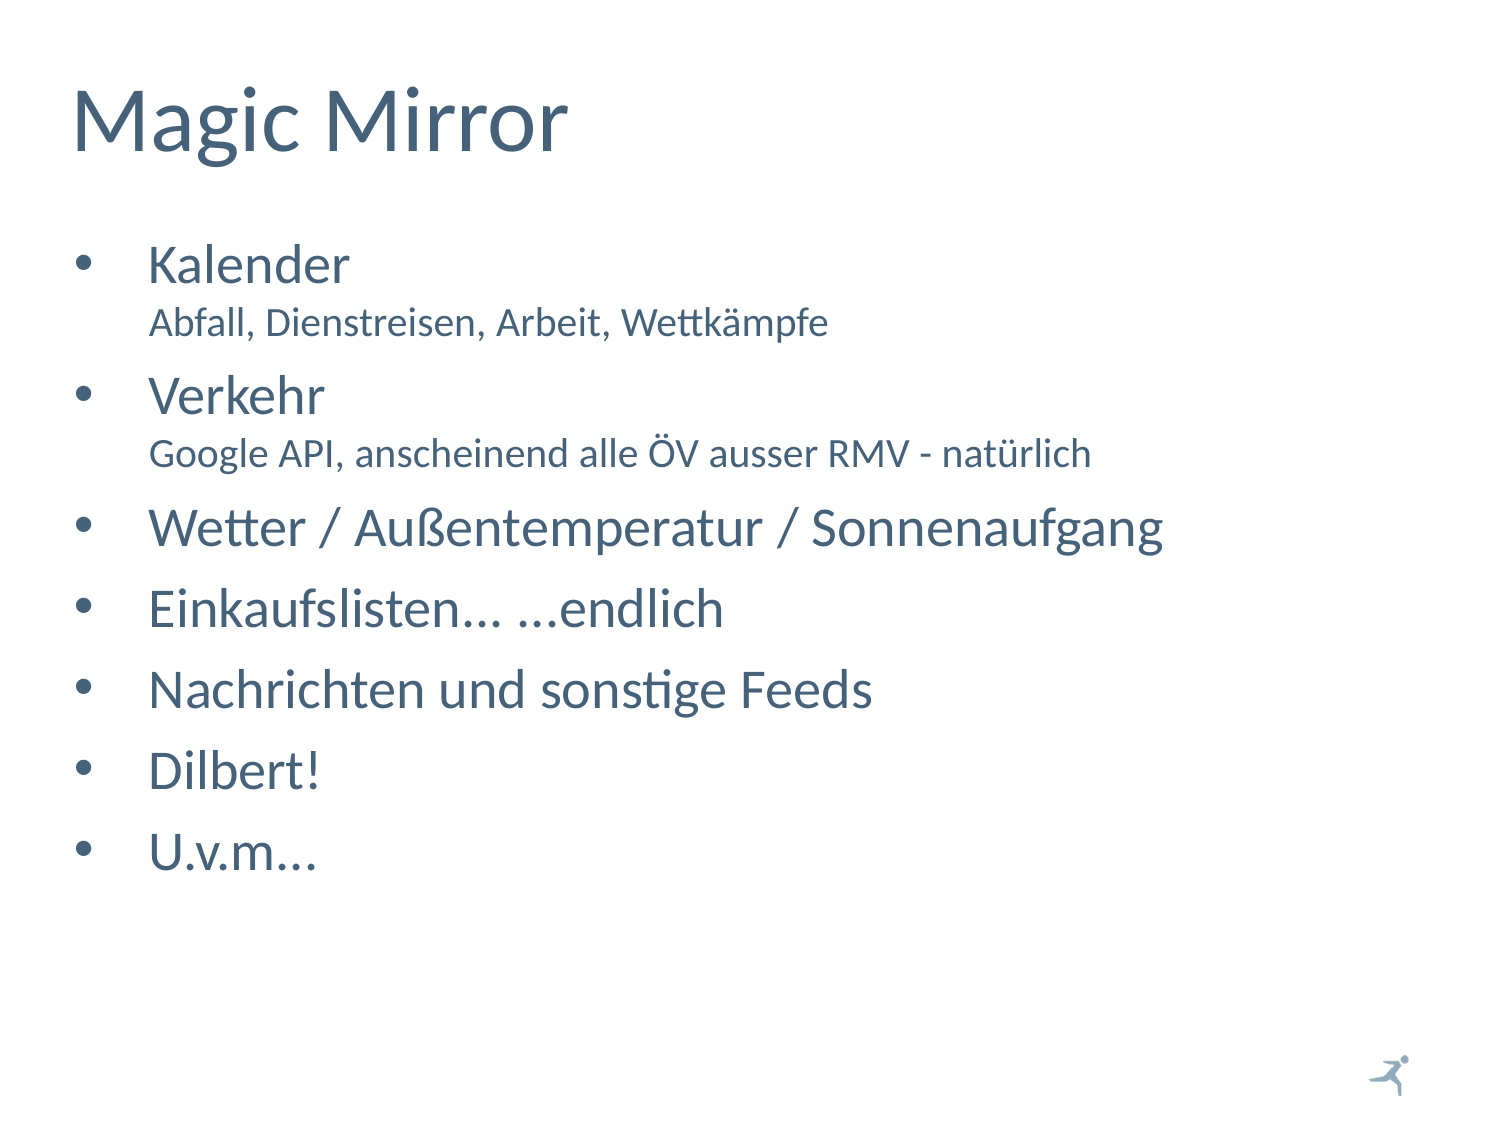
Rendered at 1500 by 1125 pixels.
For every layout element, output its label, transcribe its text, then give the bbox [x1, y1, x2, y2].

text_box Kalender Abfall, Dienstreisen, Arbeit, Wettkämpfe Verkehr Google API, anscheinend alle ÖV ausser RMV - natürlich Wetter / Außentemperatur / Sonnenaufgang Einkaufslisten... ...endlich Nachrichten und sonstige Feeds Dilbert! U.v.m... [73, 179, 1415, 882]
picture [1359, 1046, 1418, 1105]
title Magic Mirror [70, 76, 1412, 266]
